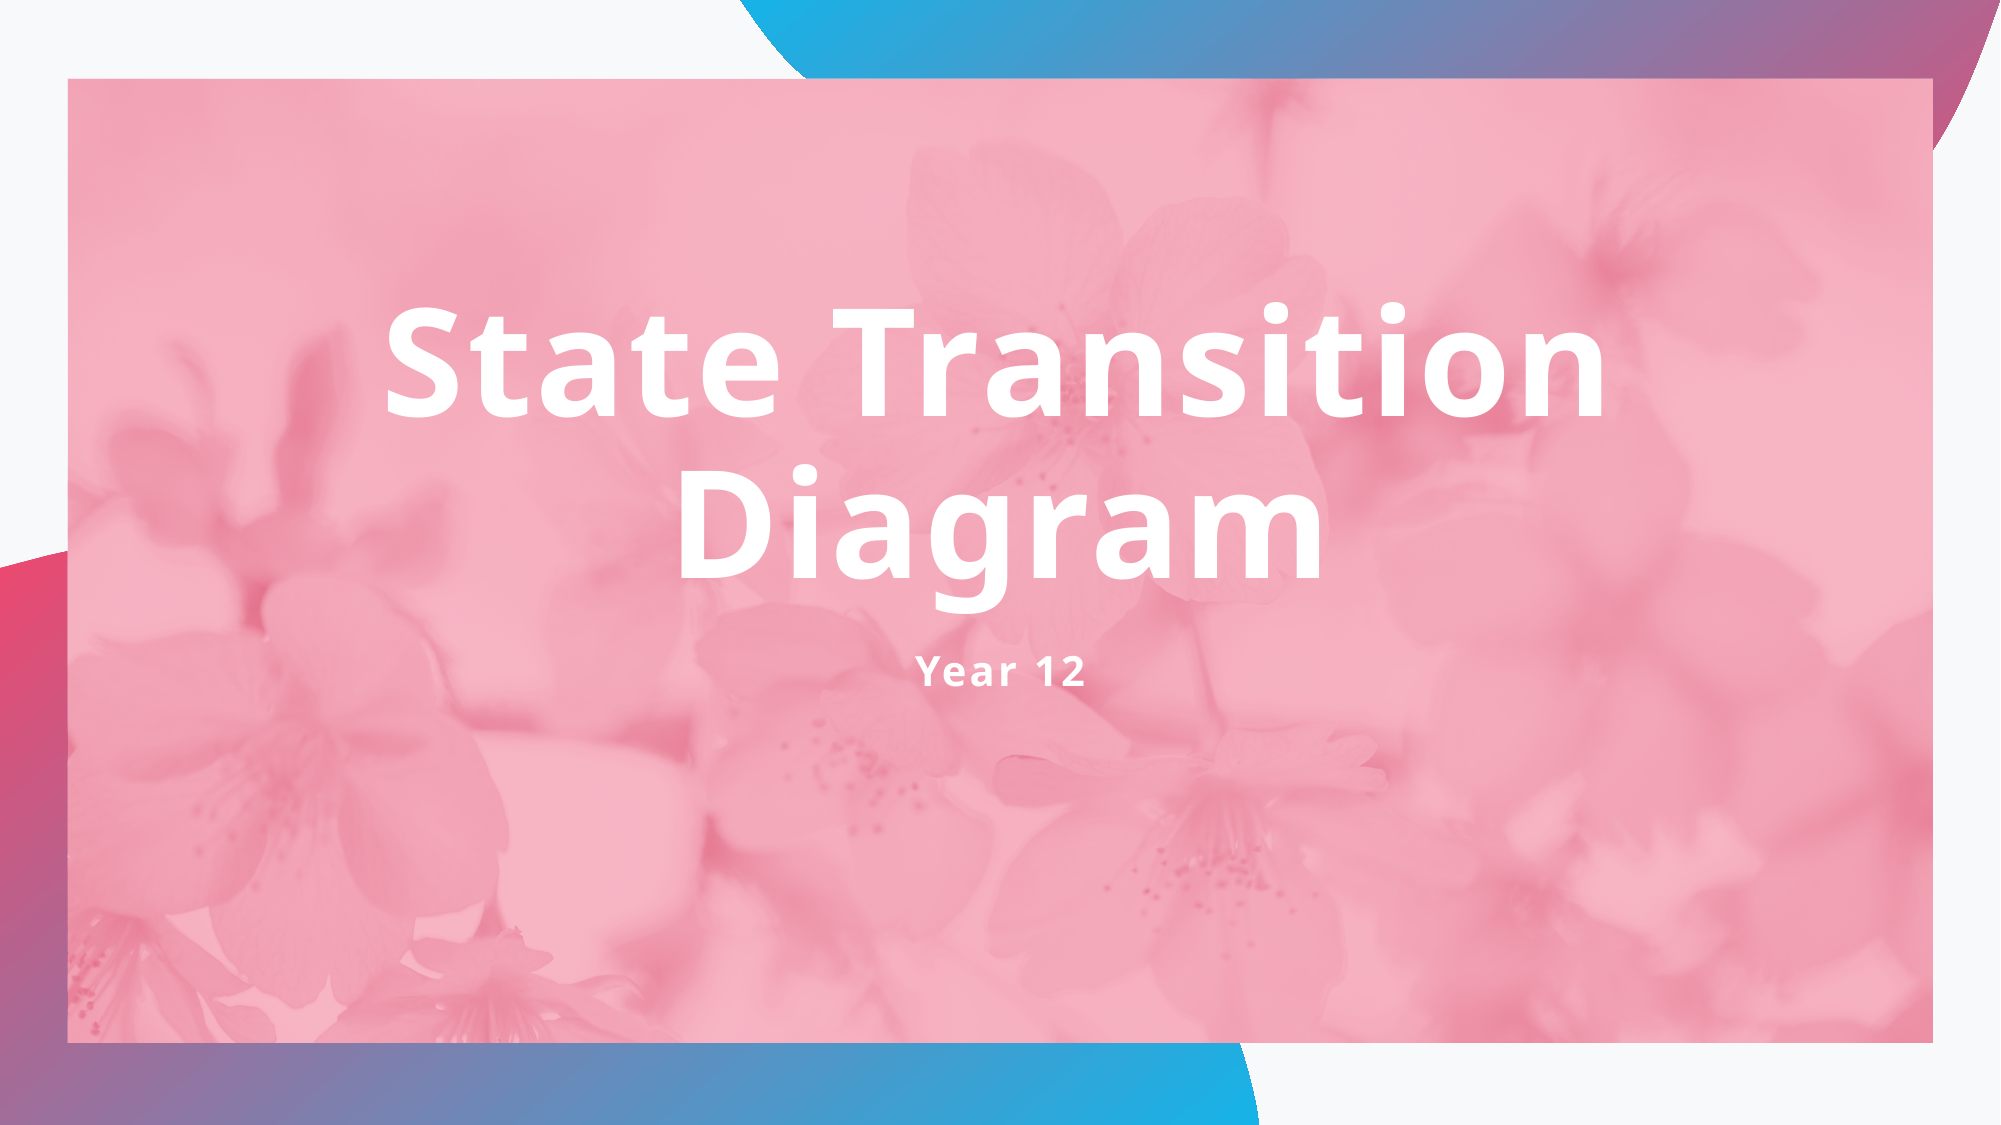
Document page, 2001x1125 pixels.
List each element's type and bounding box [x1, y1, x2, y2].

picture [67, 78, 1933, 1043]
